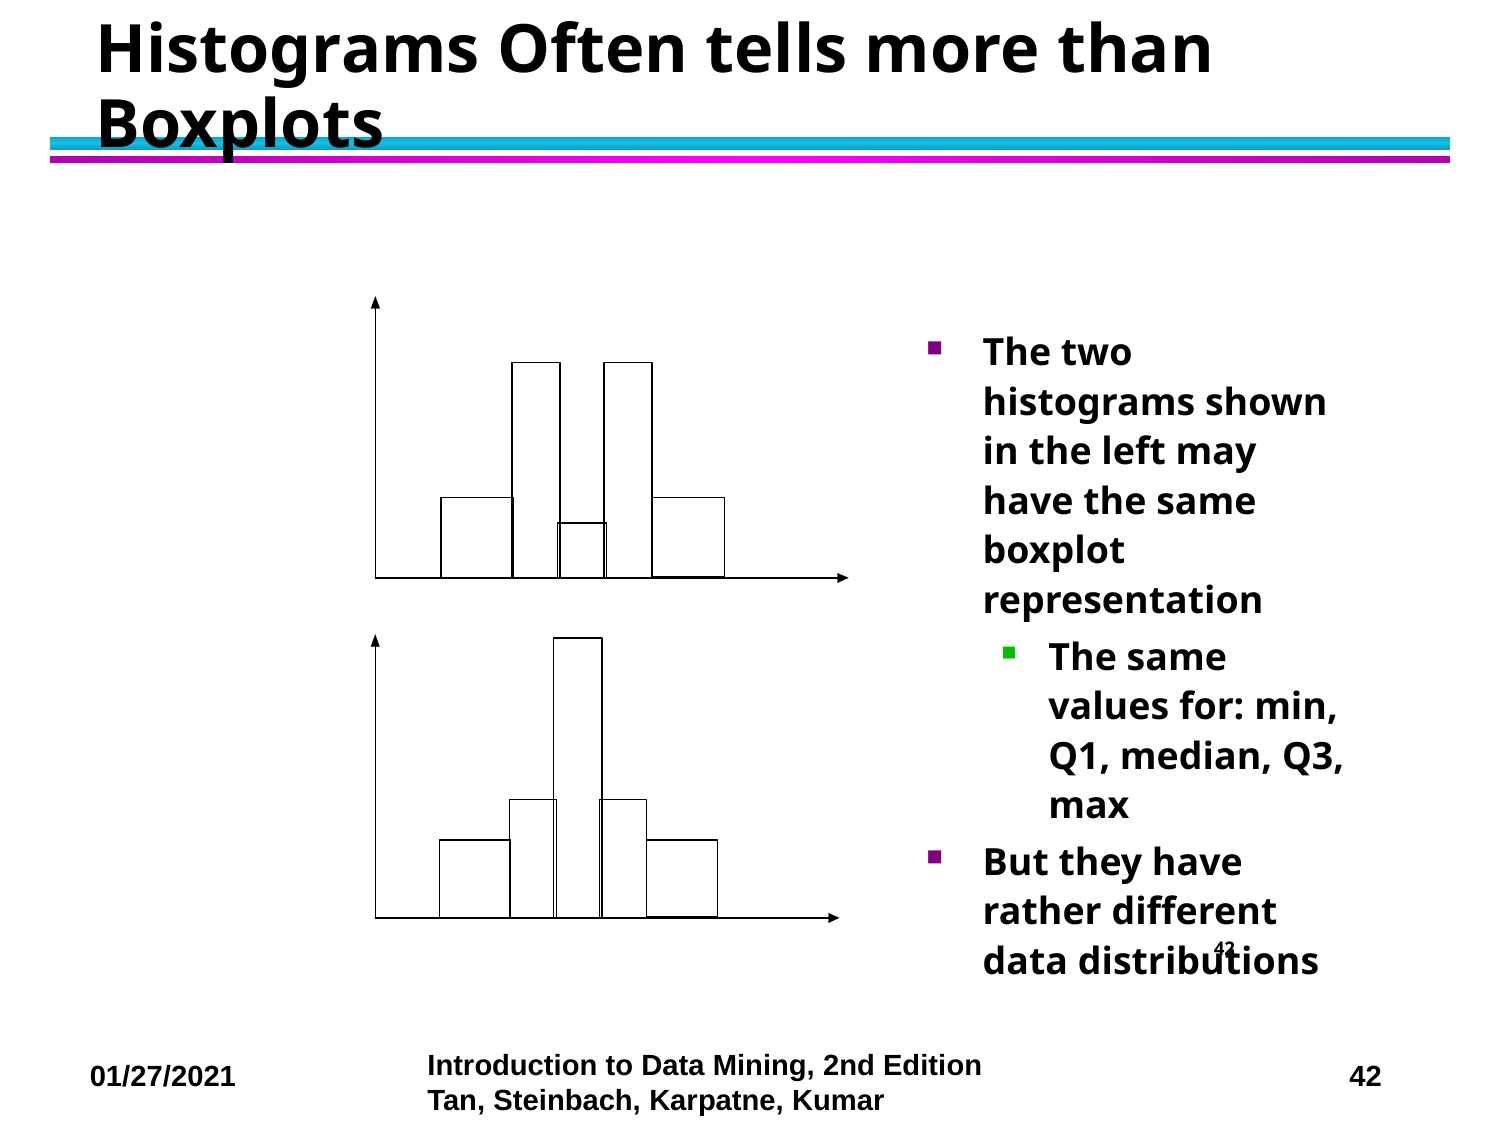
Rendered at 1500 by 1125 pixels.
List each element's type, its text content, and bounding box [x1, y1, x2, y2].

title Histograms Often tells more than Boxplots [80, 0, 1362, 168]
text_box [367, 626, 847, 927]
text_box The two histograms shown in the left may have the same boxplot representation The same values for: min, Q1, median, Q3, max But they have rather different data distributions [911, 316, 1362, 898]
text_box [367, 288, 856, 587]
text_box 42 [1202, 925, 1437, 973]
